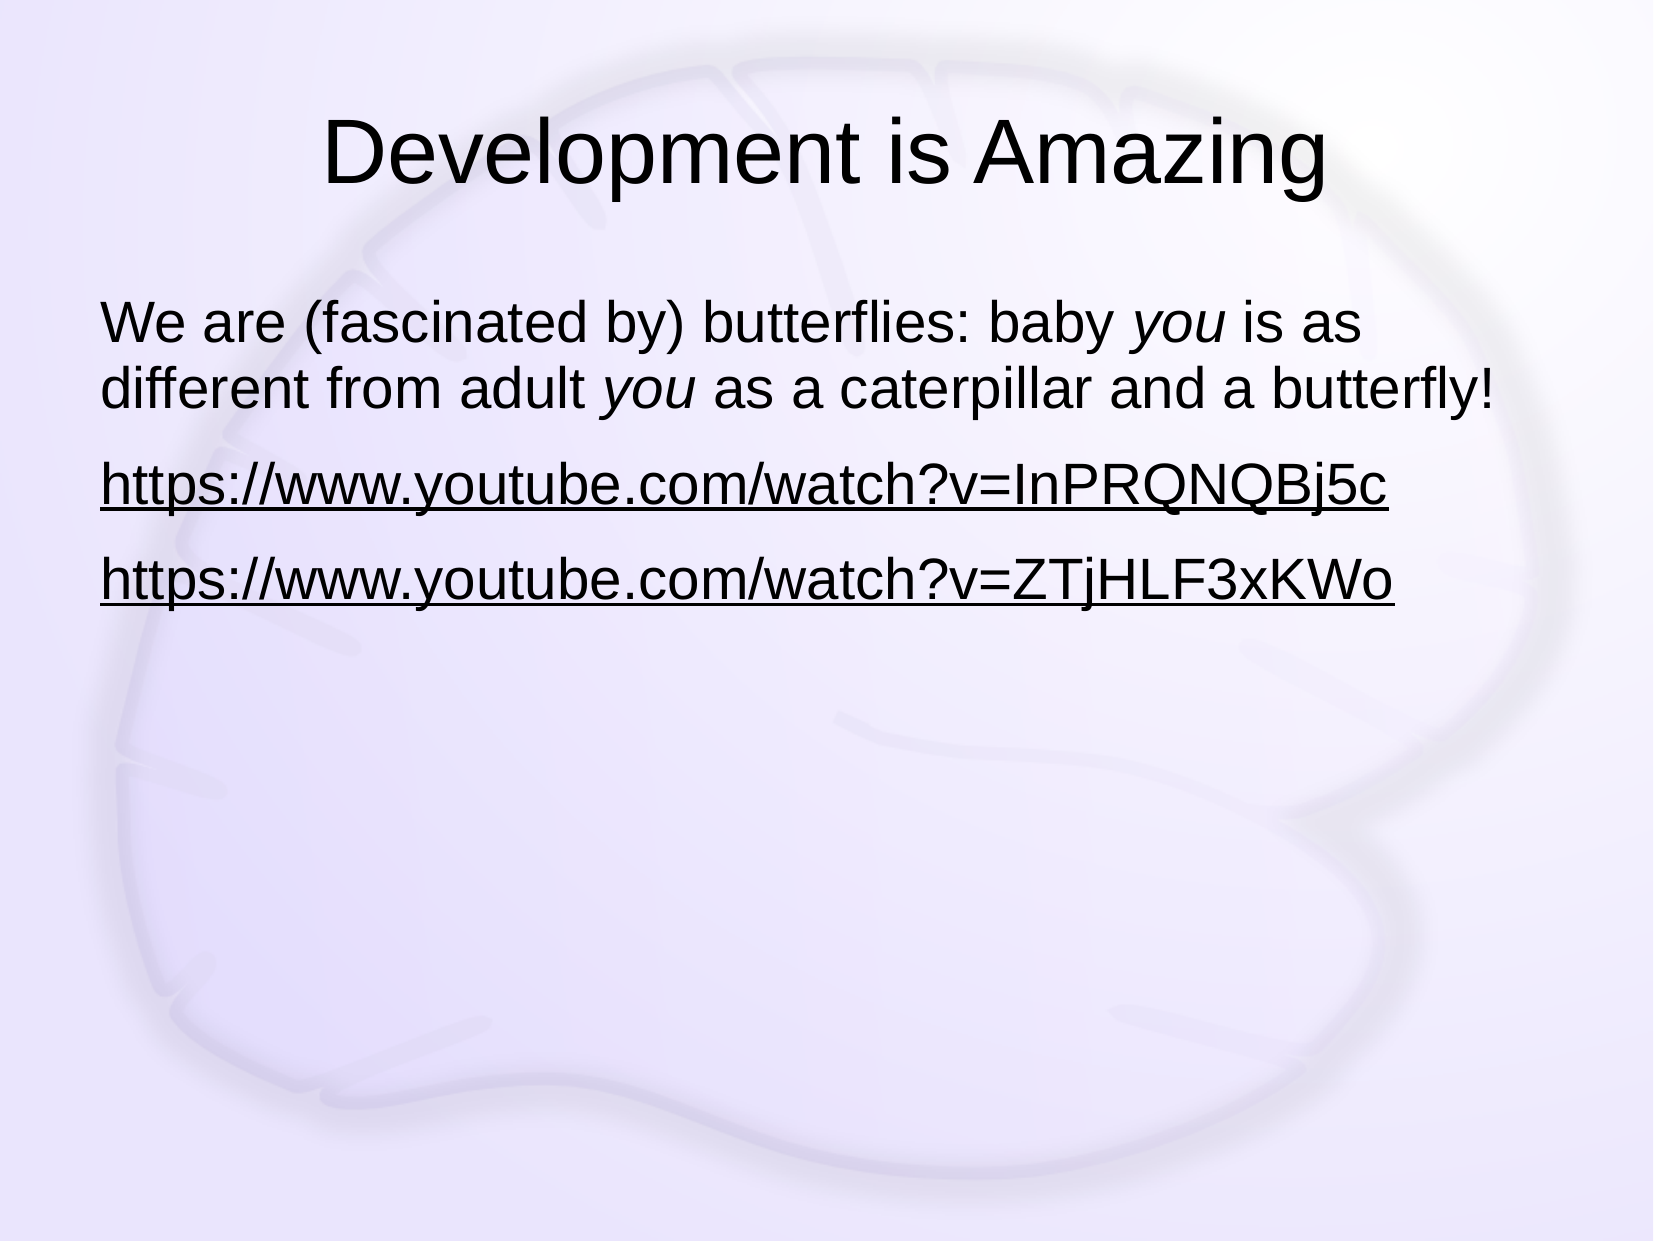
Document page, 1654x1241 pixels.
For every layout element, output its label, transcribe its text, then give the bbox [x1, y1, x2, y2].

list We are (fascinated by) butterflies: baby you is as different from adult you as a caterpillar and a butterfly! https://www.youtube.com/watch?v=InPRQNQBj5c https://www.youtube.com/watch?v=ZTjHLF3xKWo [82, 290, 1571, 1110]
title Development is Amazing [82, 49, 1571, 257]
picture [0, 0, 1654, 1241]
